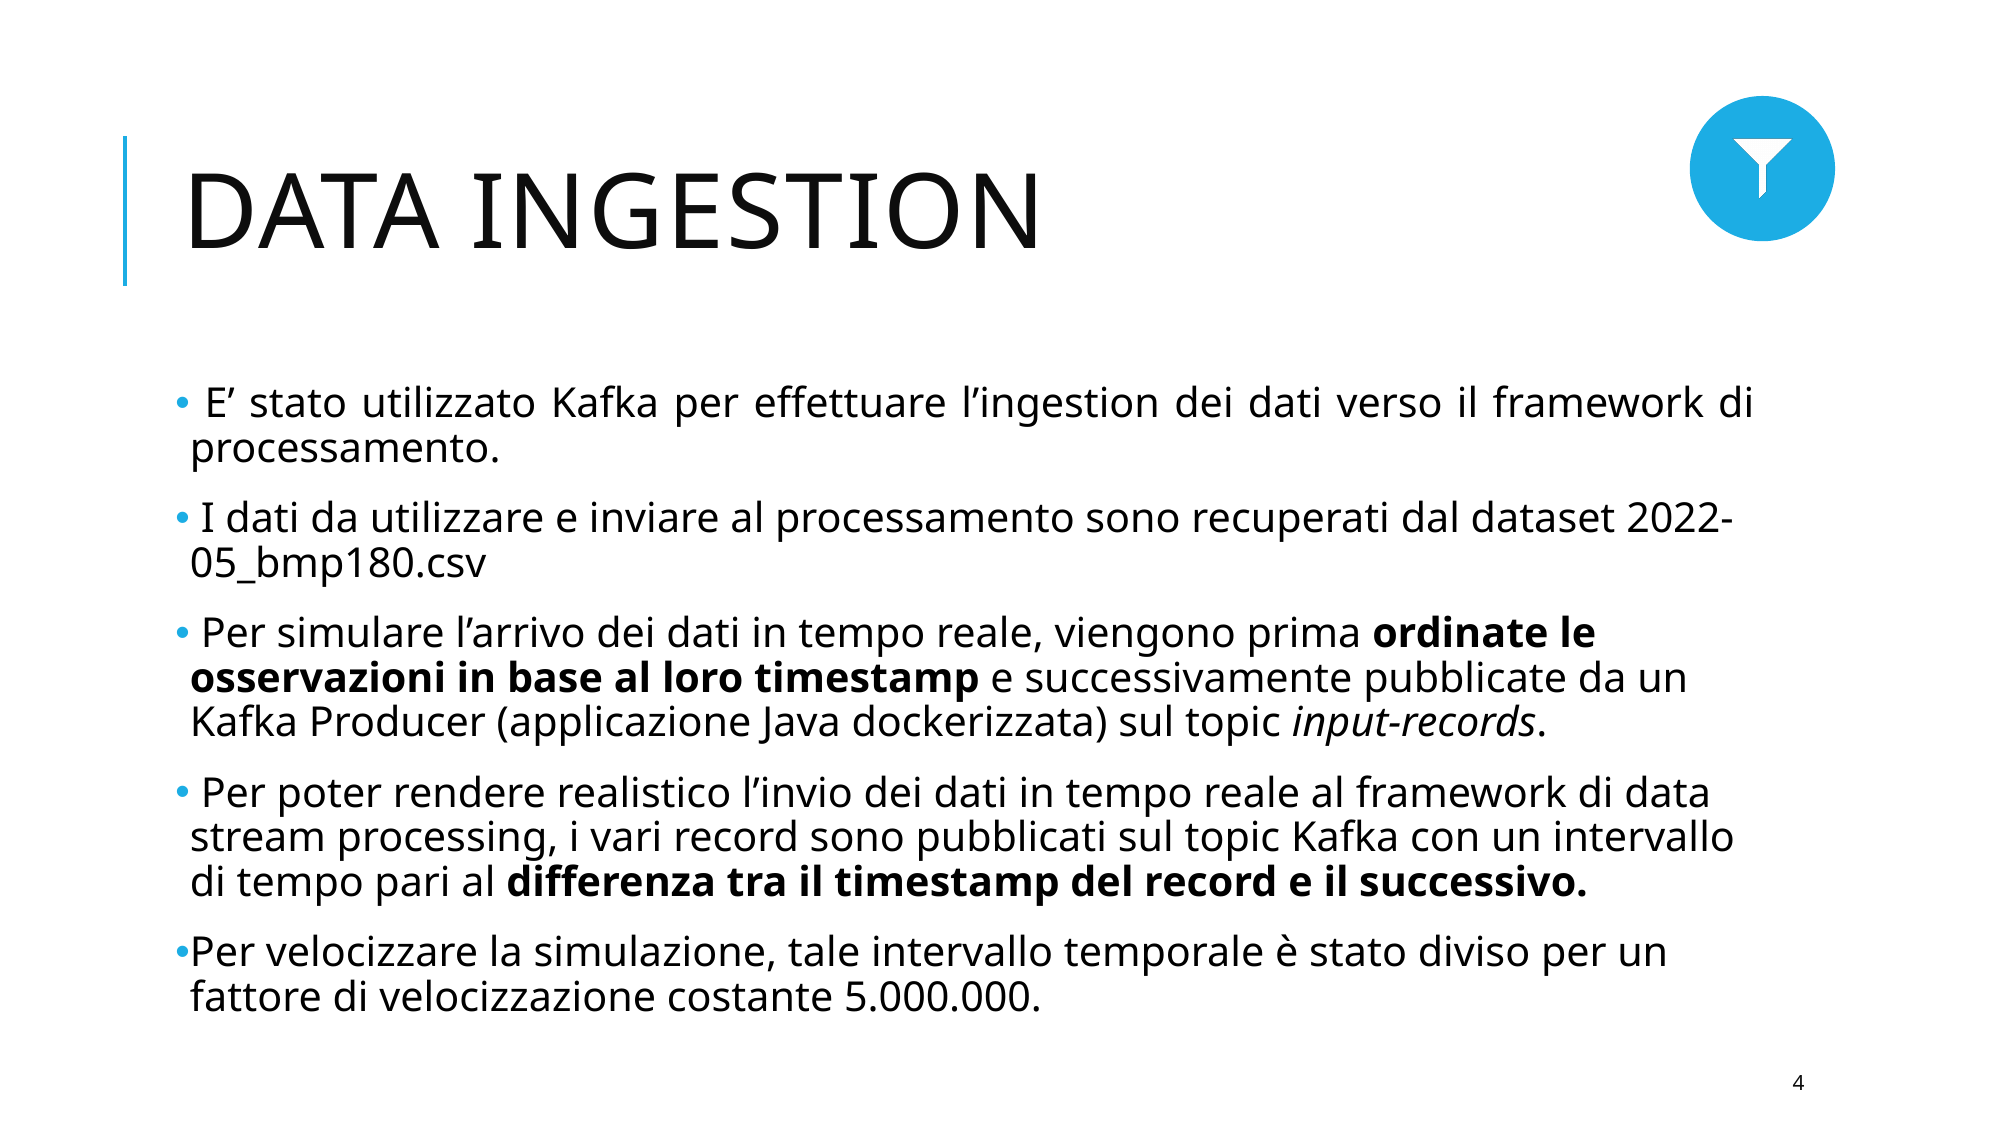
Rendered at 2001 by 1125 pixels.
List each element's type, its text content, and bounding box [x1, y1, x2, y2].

slide_number 4 [1777, 1061, 1938, 1107]
list E’ stato utilizzato Kafka per effettuare l’ingestion dei dati verso il framework di processamento. I dati da utilizzare e inviare al processamento sono recuperati dal dataset 2022-05_bmp180.csv Per simulare l’arrivo dei dati in tempo reale, viengono prima ordinate le osservazioni in base al loro timestamp e successivamente pubblicate da un Kafka Producer (applicazione Java dockerizzata) sul topic input-records. Per poter rendere realistico l’invio dei dati in tempo reale al framework di data stream processing, i vari record sono pubblicati sul topic Kafka con un intervallo di tempo pari al differenza tra il timestamp del record e il successivo. Per velocizzare la simulazione, tale intervallo temporale è stato diviso per un fattore di velocizzazione costante 5.000.000. [168, 375, 1763, 1035]
title Data ingestion [168, 96, 1763, 342]
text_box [1689, 95, 1836, 242]
